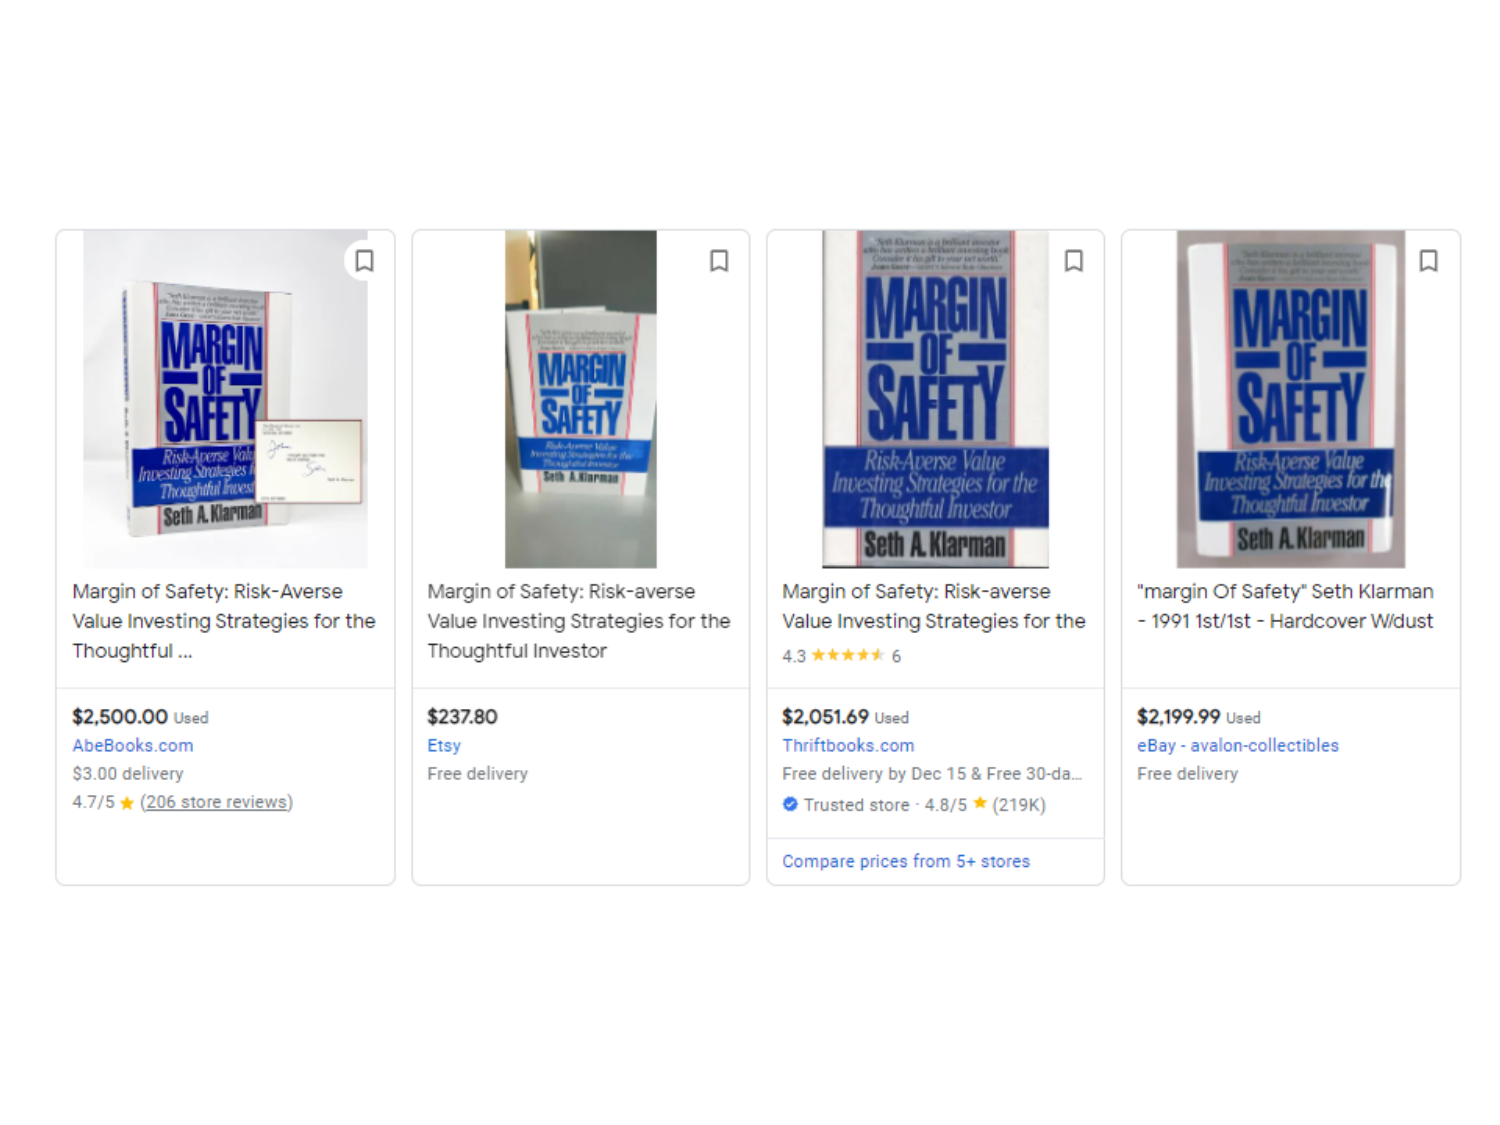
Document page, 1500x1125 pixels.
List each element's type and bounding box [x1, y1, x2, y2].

picture [31, 223, 1469, 902]
